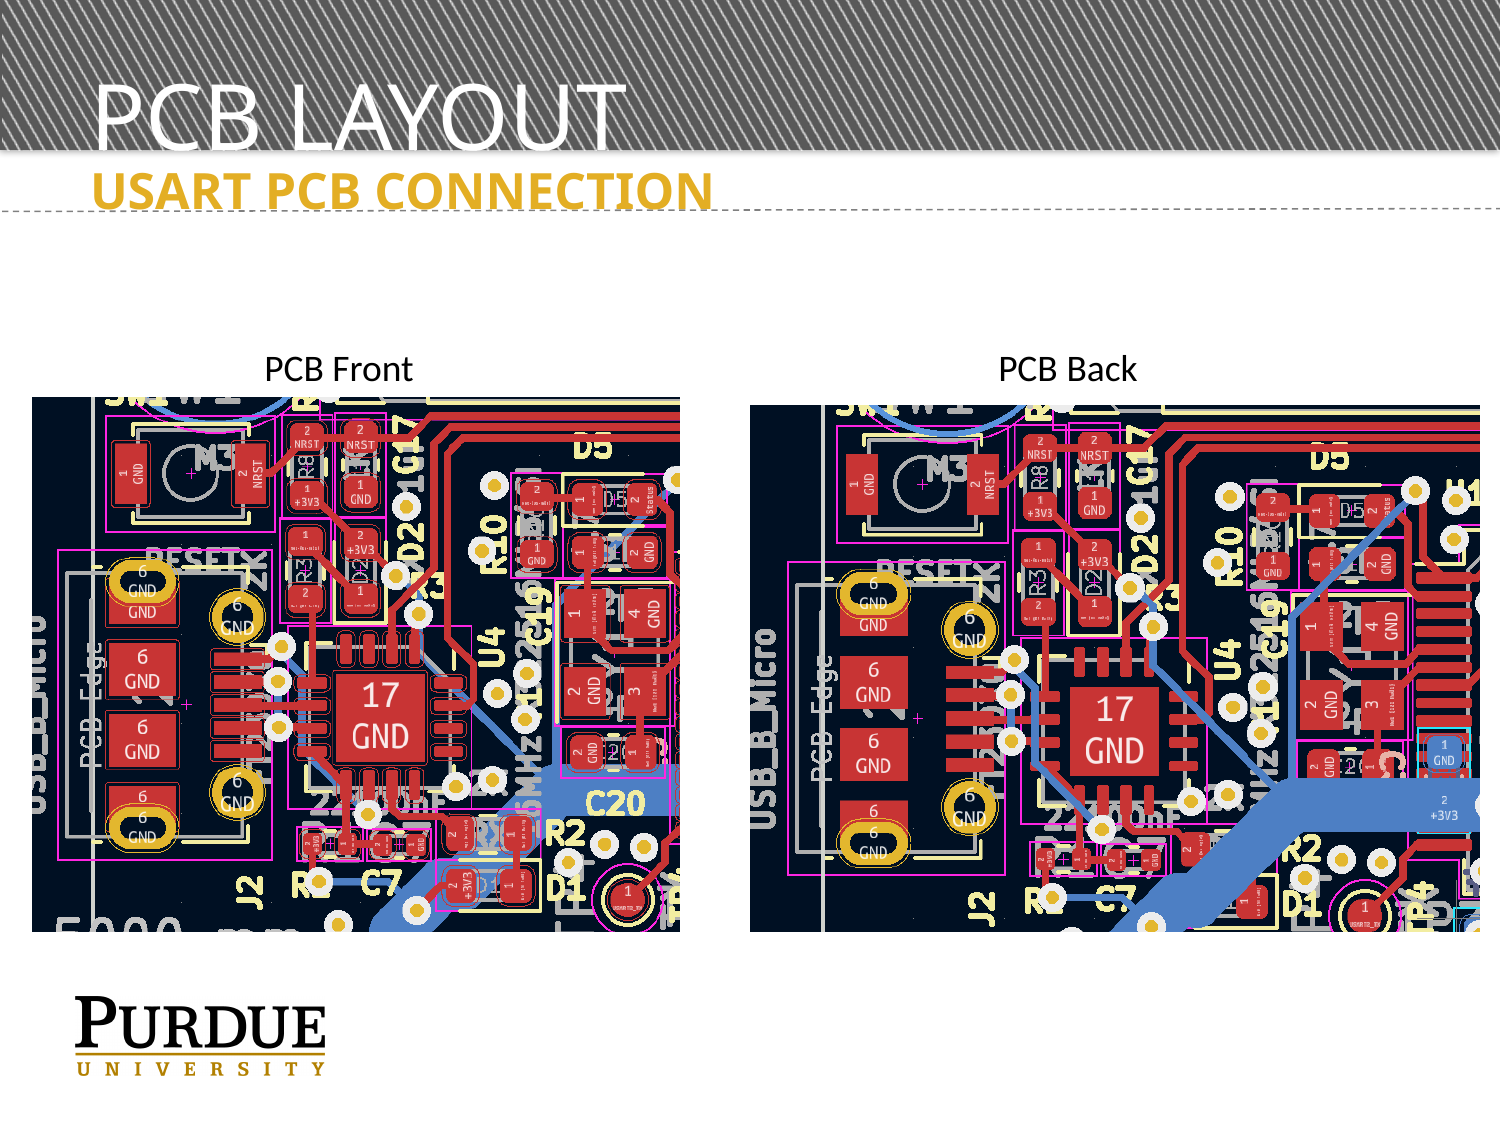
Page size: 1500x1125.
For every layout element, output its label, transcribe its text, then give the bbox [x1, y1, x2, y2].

text_box PCB Back [983, 336, 1330, 397]
picture [749, 405, 1480, 933]
list USART PCB Connection [75, 151, 1425, 225]
picture [32, 397, 681, 932]
picture [75, 996, 325, 1076]
title PCB Layout [75, 51, 1427, 175]
text_box PCB Front [249, 336, 596, 395]
